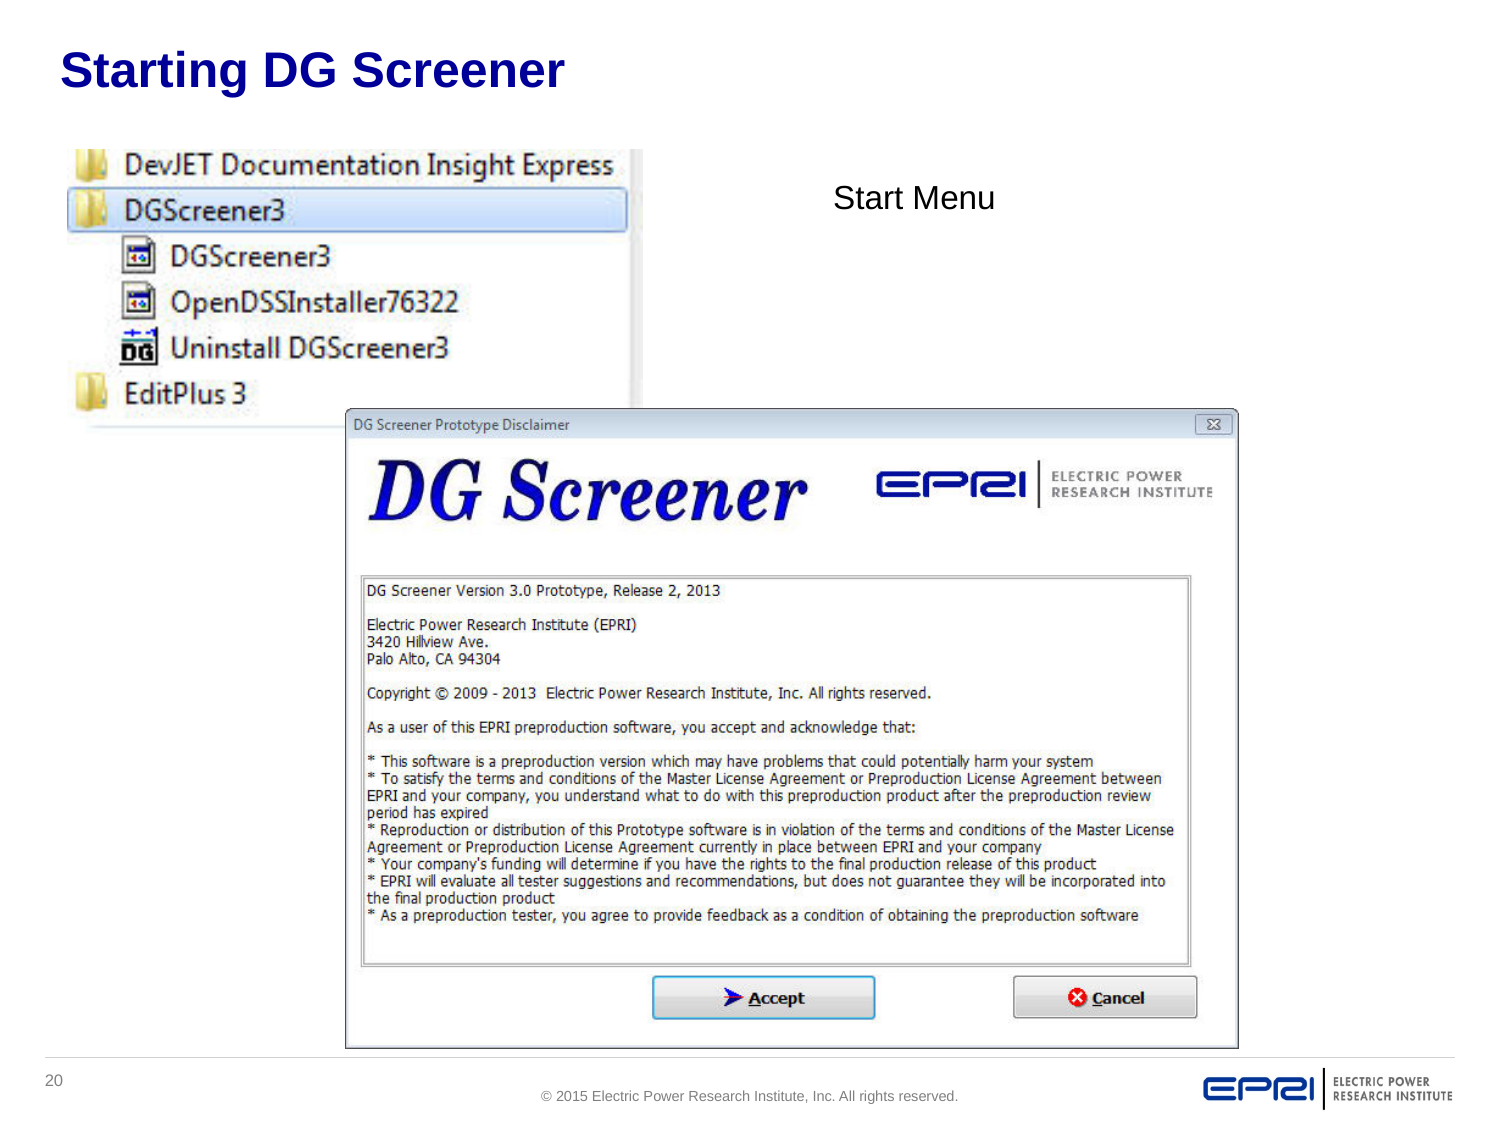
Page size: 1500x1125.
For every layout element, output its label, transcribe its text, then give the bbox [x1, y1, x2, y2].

title Starting DG Screener [44, 29, 1456, 151]
picture [1200, 1064, 1455, 1113]
picture [67, 149, 1240, 1049]
text_box Start Menu [664, 169, 1164, 224]
